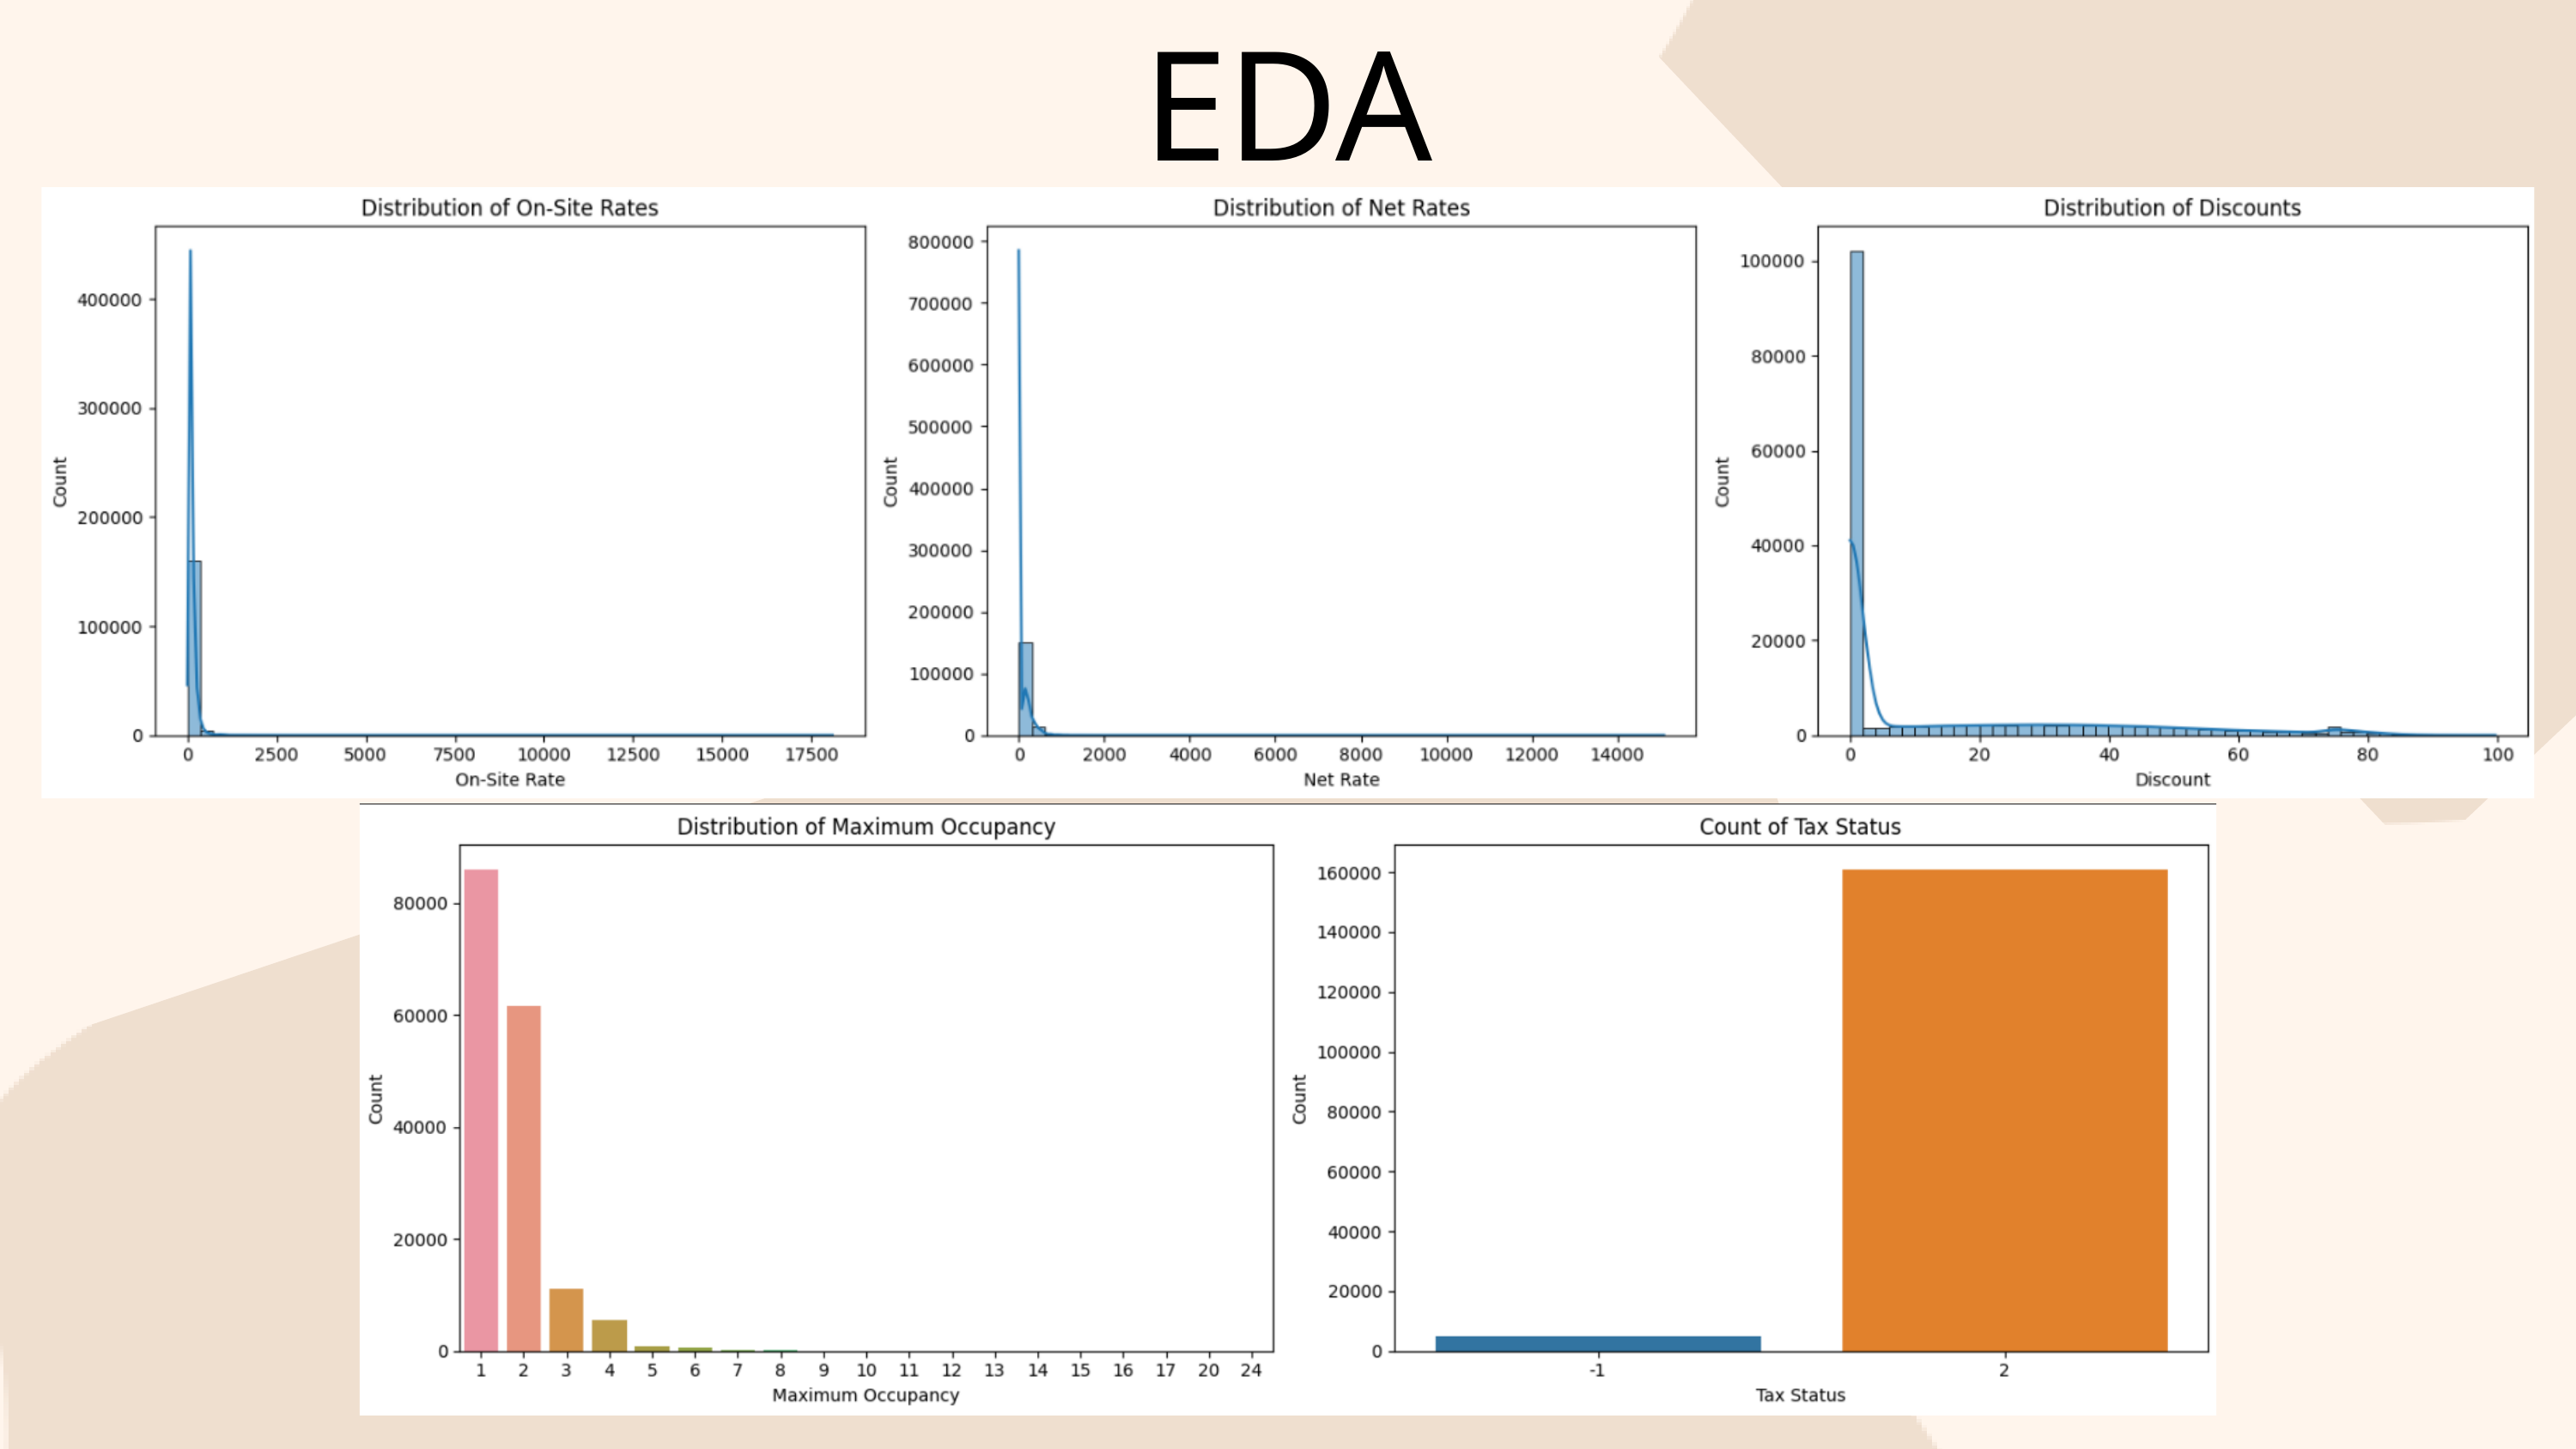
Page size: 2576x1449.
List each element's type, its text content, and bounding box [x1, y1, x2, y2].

text_box EDA [987, 0, 1589, 191]
text_box [2360, 798, 2488, 863]
text_box [0, 934, 1996, 1449]
text_box [41, 187, 2535, 798]
text_box [359, 803, 2217, 1416]
text_box [749, 798, 1779, 803]
text_box [1605, 0, 2576, 755]
